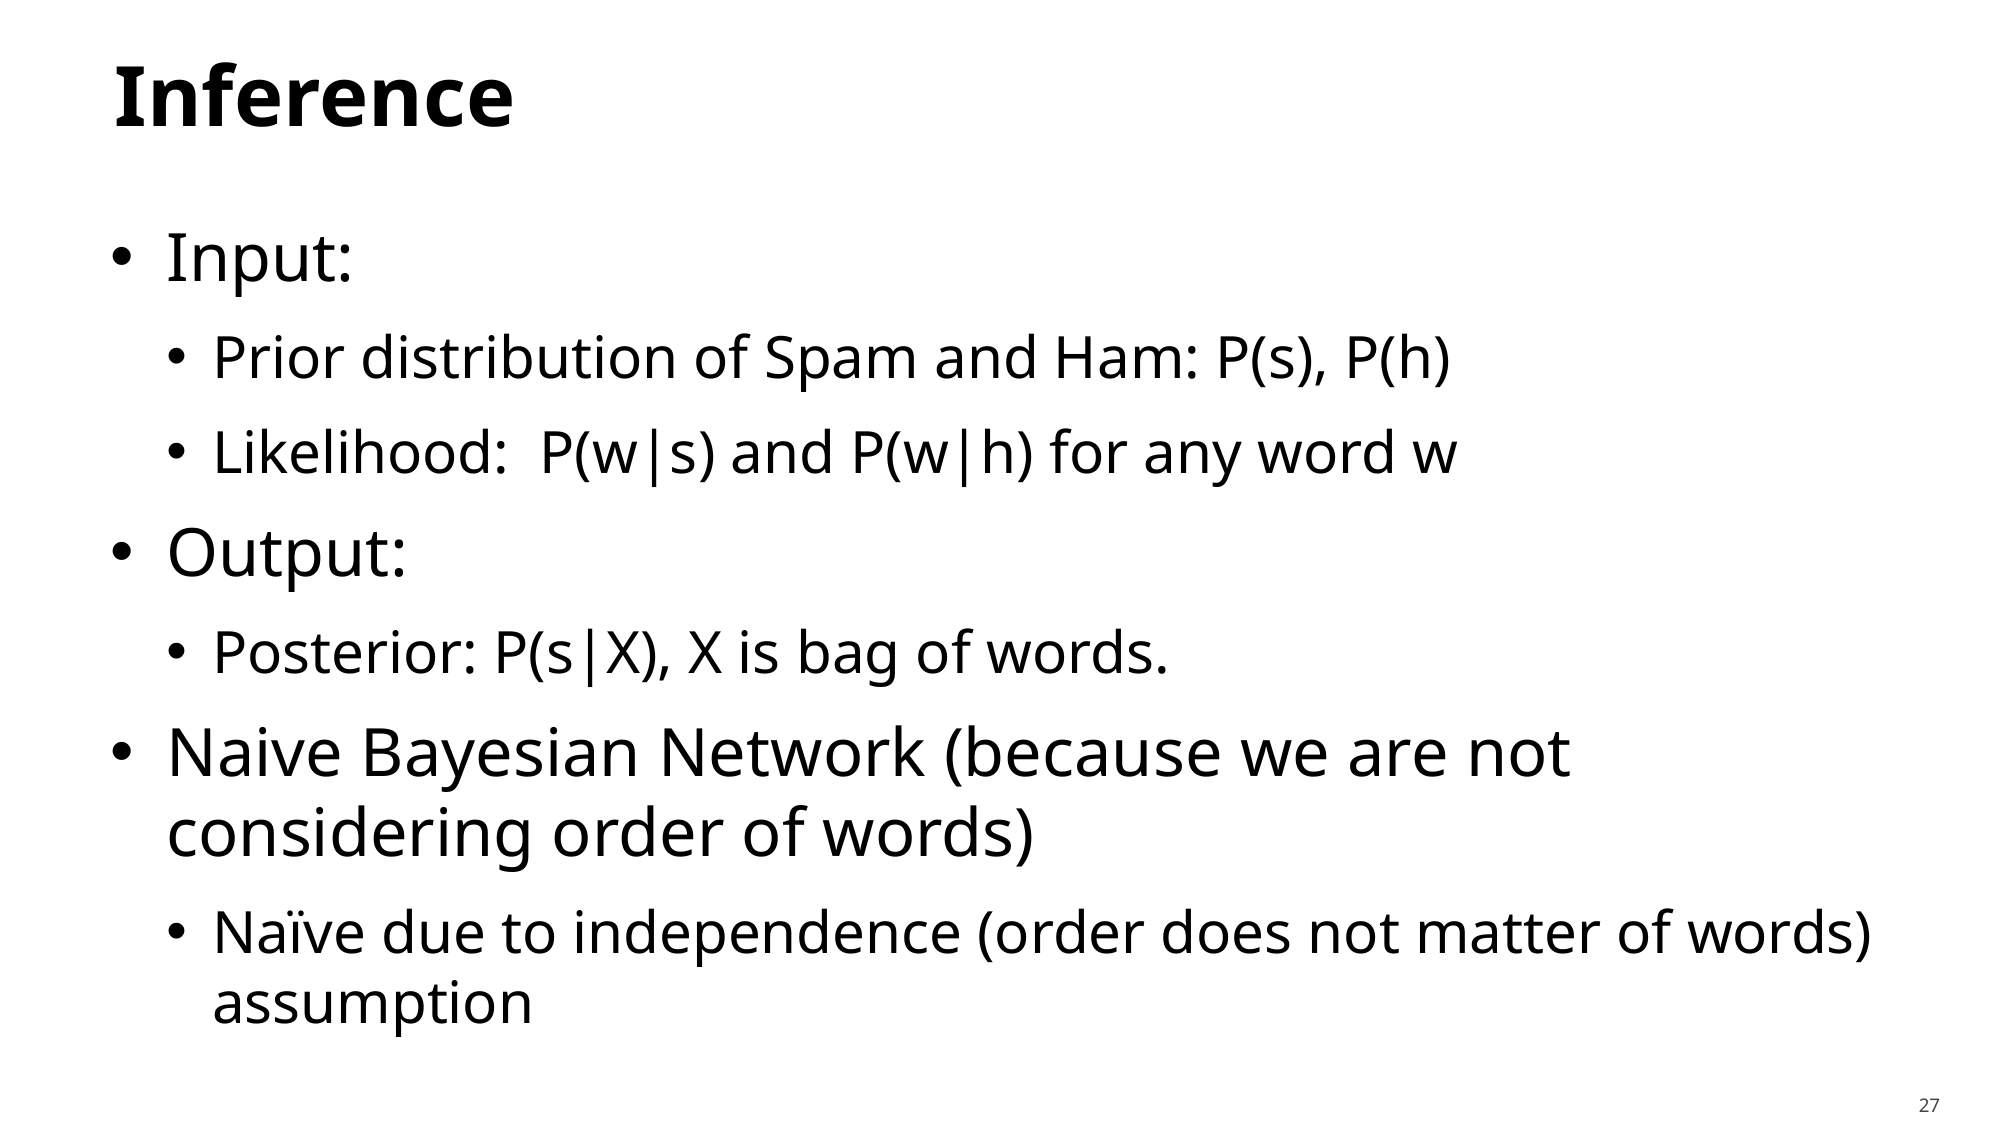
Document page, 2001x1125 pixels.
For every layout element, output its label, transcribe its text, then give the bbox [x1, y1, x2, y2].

slide_number 27 [1794, 1080, 1955, 1125]
title Inference [99, 12, 1900, 175]
list Input: Prior distribution of Spam and Ham: P(s), P(h) Likelihood: P(w|s) and P(w|h) for any word w Output: Posterior: P(s|X), X is bag of words. Naive Bayesian Network (because we are not considering order of words) Naïve due to independence (order does not matter of words) assumption [99, 200, 1900, 1075]
